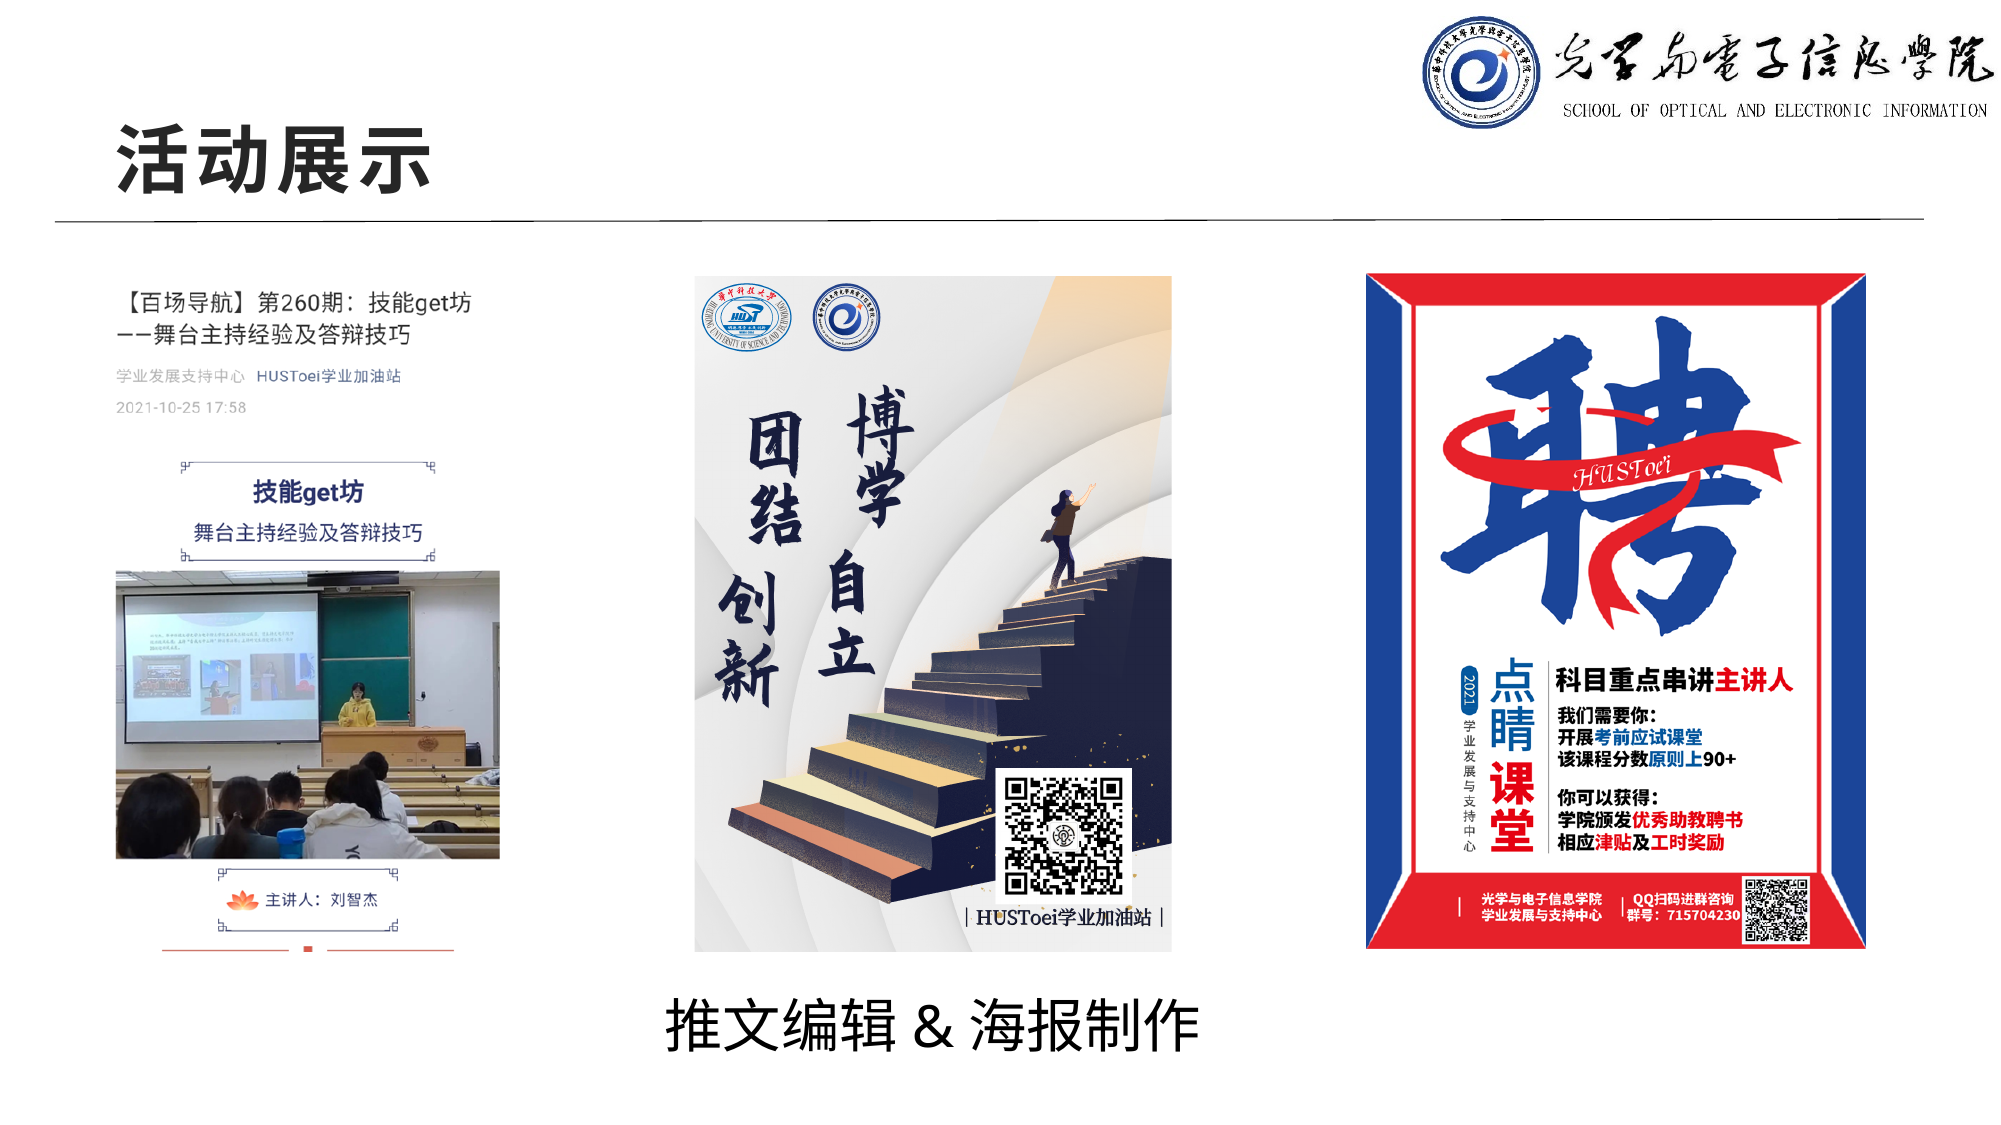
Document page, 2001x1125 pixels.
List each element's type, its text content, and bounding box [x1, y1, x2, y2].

picture [1366, 273, 1866, 949]
picture [694, 276, 1172, 952]
text_box 推文编辑&海报制作 [538, 982, 1328, 1067]
title 活动展示 [99, 99, 1900, 216]
picture [1422, 15, 1998, 130]
picture [99, 273, 516, 952]
